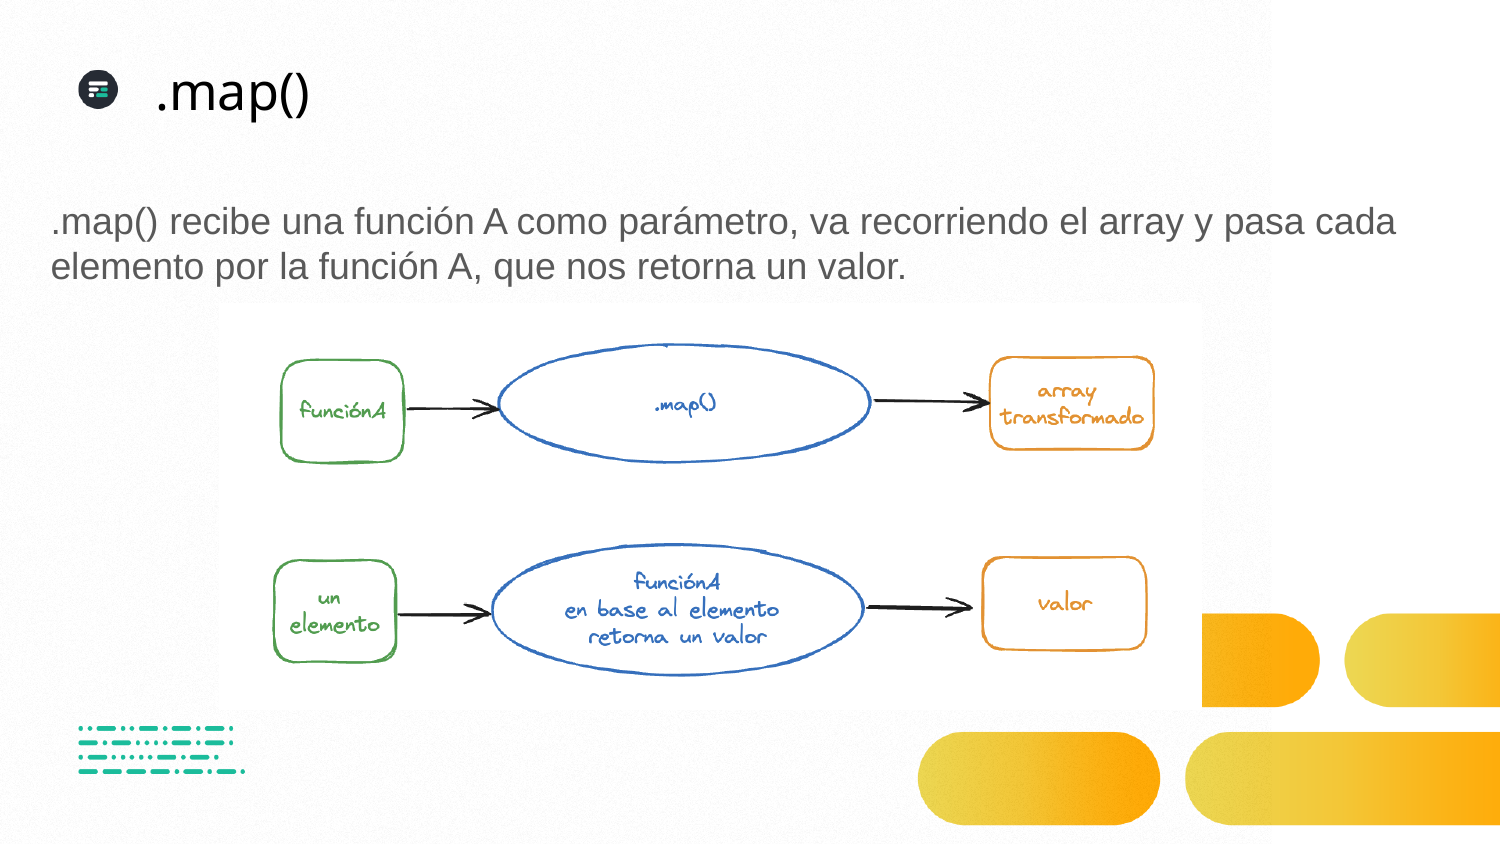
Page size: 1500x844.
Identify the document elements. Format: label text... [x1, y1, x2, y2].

title .map() [140, 43, 1281, 181]
picture [0, 0, 1500, 844]
text_box .map() recibe una función A como parámetro, va recorriendo el array y pasa cada elemento por la función A, que nos retorna un valor. [35, 181, 1465, 302]
